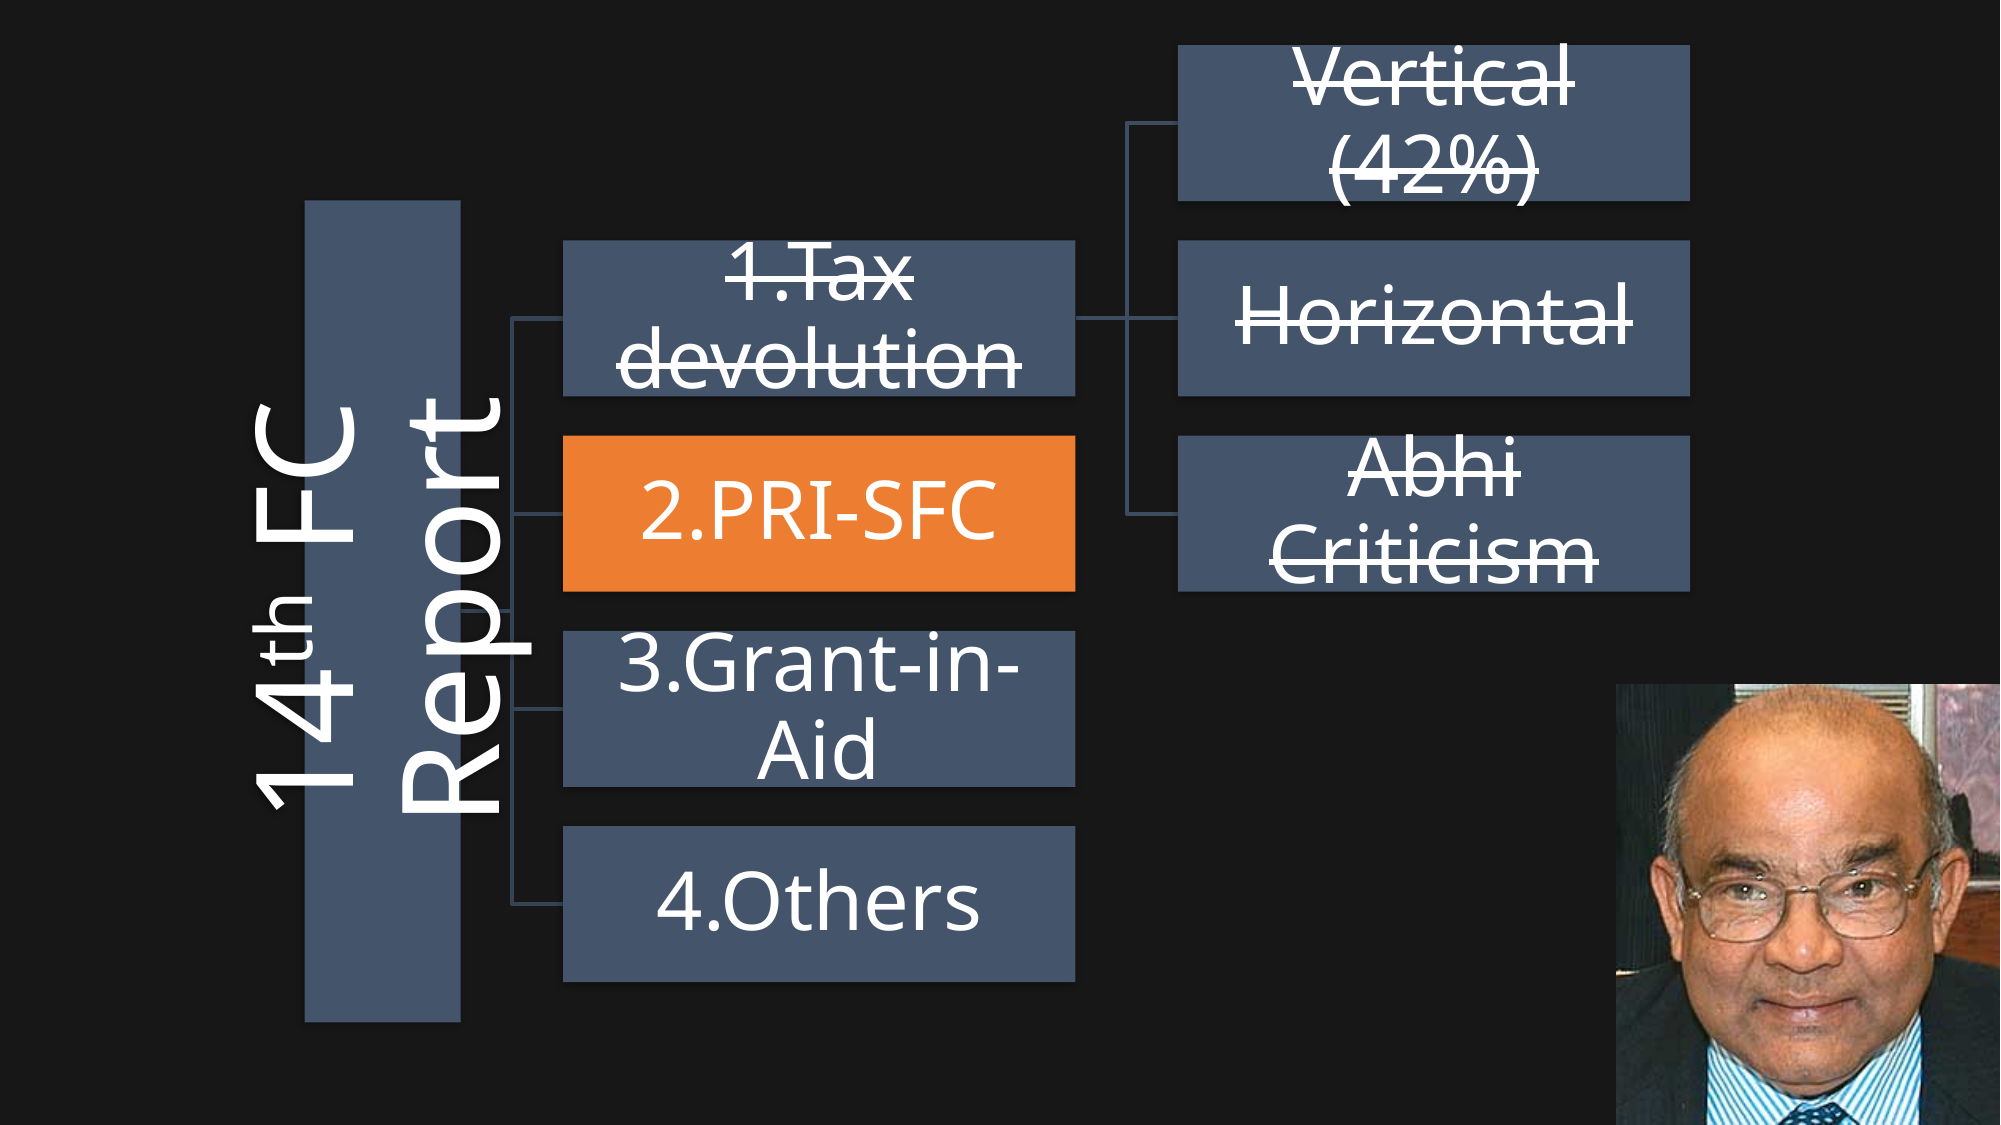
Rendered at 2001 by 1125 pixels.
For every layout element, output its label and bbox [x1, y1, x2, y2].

list [47, 44, 1948, 1023]
picture [1616, 684, 2000, 1125]
